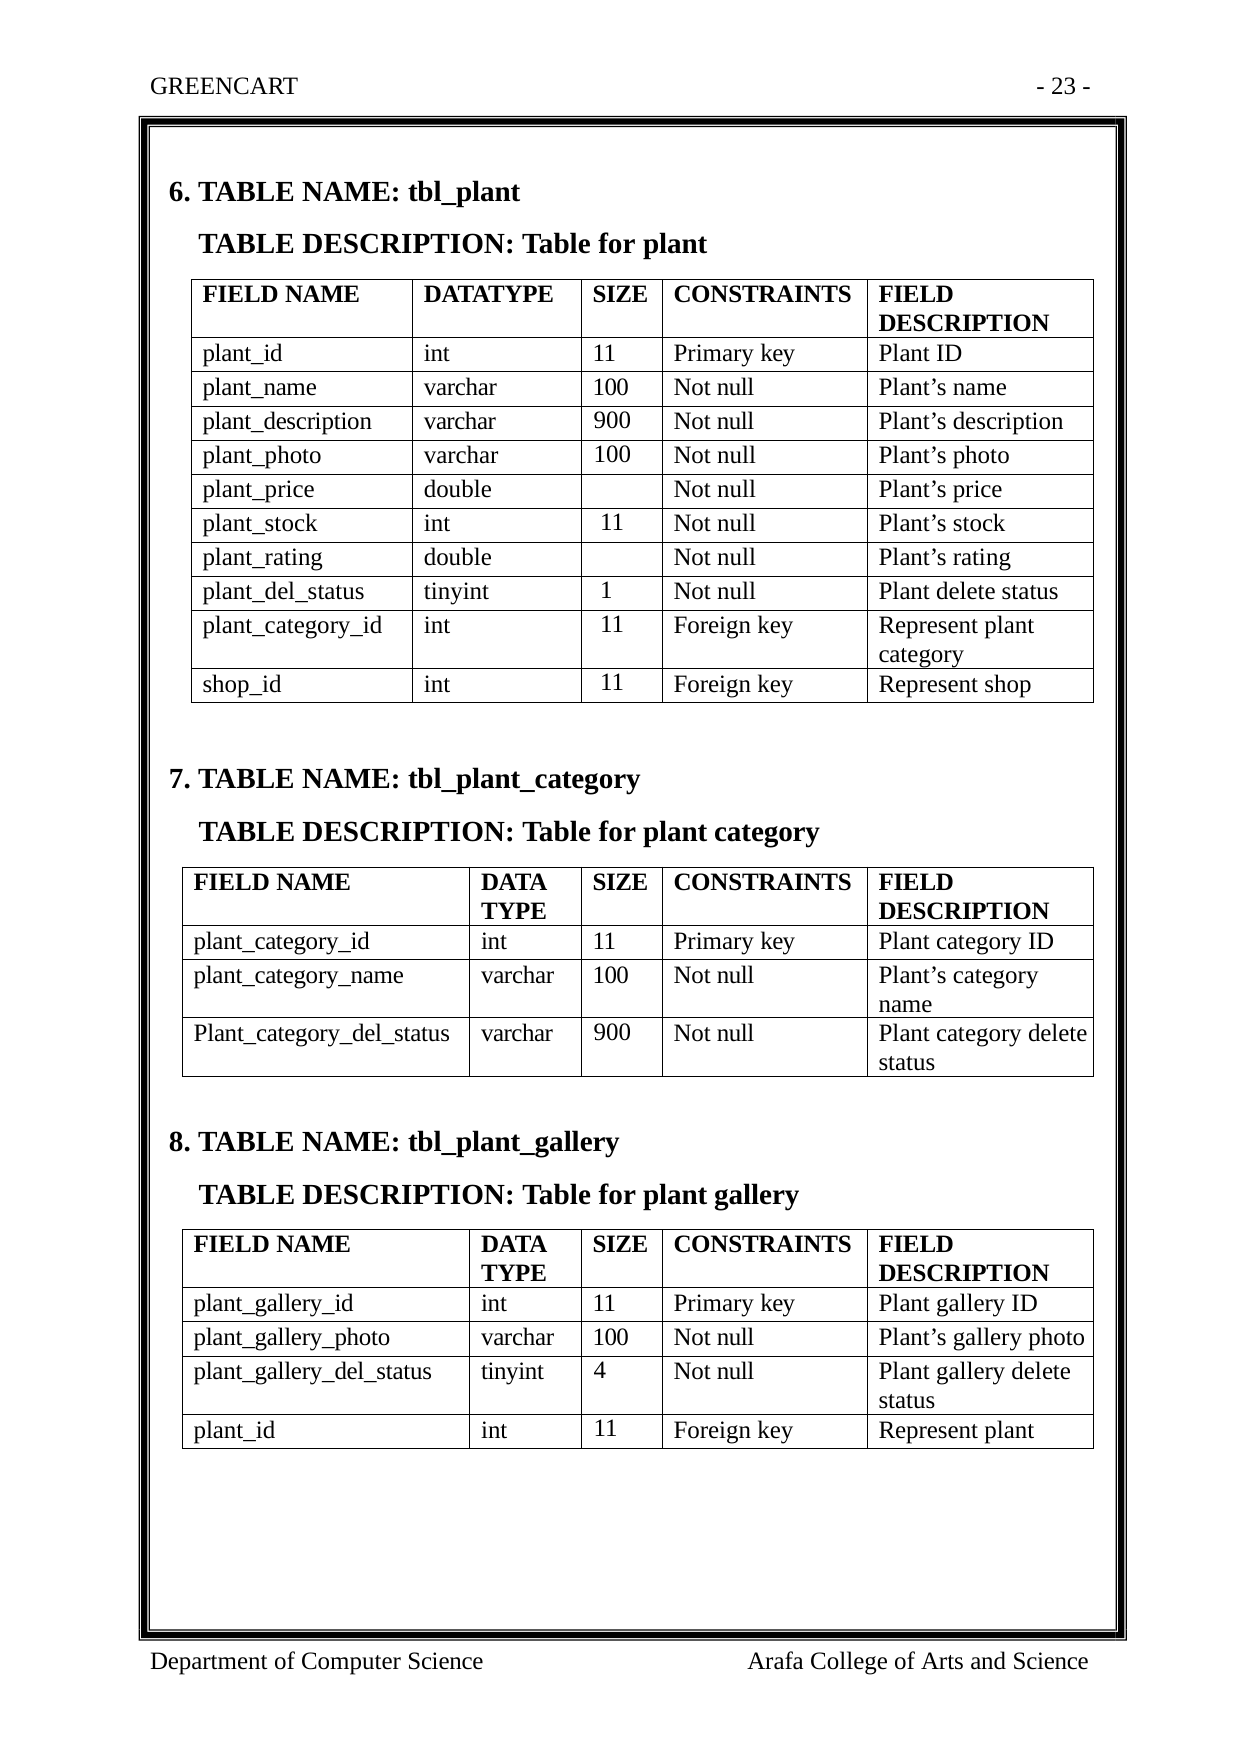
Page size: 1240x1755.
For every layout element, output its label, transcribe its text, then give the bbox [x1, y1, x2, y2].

table_cell int [413, 611, 581, 668]
table_cell plant_del_status [192, 577, 412, 610]
table_header FIELD NAME [183, 868, 469, 925]
table_cell varchar [470, 1322, 581, 1356]
table_cell int [470, 1415, 581, 1448]
table_cell Not null [663, 441, 867, 474]
table_cell Plant ID [868, 338, 1093, 371]
table_cell plant_stock [192, 509, 412, 542]
table_cell 11 [582, 926, 662, 959]
table_cell Plant category ID [868, 926, 1093, 959]
table_header FIELD DESCRIPTION [868, 1230, 1093, 1287]
table_cell varchar [413, 407, 581, 440]
text_box GREENCART [147, 67, 416, 99]
table_cell Not null [663, 509, 867, 542]
table_cell 11 [582, 509, 662, 542]
table_cell plant_gallery_photo [183, 1322, 469, 1356]
text_box [138, 115, 1127, 1641]
text_box 7. TABLE NAME: tbl_plant_category TABLE DESCRIPTION: Table for plant category [166, 739, 1070, 848]
table_cell varchar [470, 960, 581, 1017]
table_cell plant_category_id [192, 611, 412, 668]
table_cell plant_description [192, 407, 412, 440]
slide_number Department of Computer Science [147, 1645, 488, 1755]
table_cell 11 [582, 669, 662, 702]
table_cell double [413, 543, 581, 576]
table_cell shop_id [192, 669, 412, 702]
table_cell Primary key [663, 926, 867, 959]
table_cell 900 [582, 1018, 662, 1076]
table_cell plant_gallery_id [183, 1288, 469, 1321]
table_cell Plant’s category name [868, 960, 1093, 1017]
table_cell Plant category delete status [868, 1018, 1093, 1076]
table_cell plant_name [192, 372, 412, 406]
table_cell Plant’s description [868, 407, 1093, 440]
table_cell plant_photo [192, 441, 412, 474]
table_header DATA TYPE [470, 868, 581, 925]
table_header SIZE [582, 280, 662, 337]
table_cell Not null [663, 1357, 867, 1414]
table_cell Plant’s name [868, 372, 1093, 406]
table_cell 900 [582, 407, 662, 440]
table_cell Not null [663, 543, 867, 576]
table_header CONSTRAINTS [663, 280, 867, 337]
table_cell plant_price [192, 475, 412, 508]
table_header DATA TYPE [470, 1230, 581, 1287]
table_cell Foreign key [663, 1415, 867, 1448]
table_cell Plant gallery ID [868, 1288, 1093, 1321]
table_cell Plant’s stock [868, 509, 1093, 542]
table_cell varchar [413, 441, 581, 474]
table_cell Plant’s rating [868, 543, 1093, 576]
table_cell Primary key [663, 338, 867, 371]
table_cell int [470, 926, 581, 959]
table_cell [582, 543, 662, 576]
table_cell Not null [663, 1018, 867, 1076]
table_cell Plant’s photo [868, 441, 1093, 474]
table_cell plant_category_name [183, 960, 469, 1017]
table_cell 11 [582, 1288, 662, 1321]
table_cell 11 [582, 611, 662, 668]
table_header FIELD NAME [183, 1230, 469, 1287]
table_header CONSTRAINTS [663, 868, 867, 925]
table_cell 11 [582, 1415, 662, 1448]
table_cell Foreign key [663, 611, 867, 668]
table_cell Not null [663, 1322, 867, 1356]
table_cell int [470, 1288, 581, 1321]
table_cell plant_id [192, 338, 412, 371]
table_header DATATYPE [413, 280, 581, 337]
table_cell Plant’s gallery photo [868, 1322, 1093, 1356]
table_header FIELD NAME [192, 280, 412, 337]
table_cell int [413, 669, 581, 702]
table_cell plant_category_id [183, 926, 469, 959]
table_cell Not null [663, 407, 867, 440]
table_cell 1 [582, 577, 662, 610]
table_cell tinyint [470, 1357, 581, 1414]
table_cell int [413, 509, 581, 542]
text_box - 23 - [1034, 67, 1093, 99]
table_cell [582, 475, 662, 508]
table_cell Represent plant category [868, 611, 1093, 668]
text_box 6. TABLE NAME: tbl_plant TABLE DESCRIPTION: Table for plant [166, 152, 742, 260]
table_cell 11 [582, 338, 662, 371]
table_cell Not null [663, 475, 867, 508]
table_cell 100 [582, 441, 662, 474]
table_cell Foreign key [663, 669, 867, 702]
table_cell Plant gallery delete status [868, 1357, 1093, 1414]
table_cell 100 [582, 1322, 662, 1356]
table_cell Plant delete status [868, 577, 1093, 610]
table_header FIELD DESCRIPTION [868, 868, 1093, 925]
table_cell Plant_category_del_status [183, 1018, 469, 1076]
table_header CONSTRAINTS [663, 1230, 867, 1287]
table_header SIZE [582, 1230, 662, 1287]
table_cell Not null [663, 372, 867, 406]
table_header FIELD DESCRIPTION [868, 280, 1093, 337]
table_cell Primary key [663, 1288, 867, 1321]
table_cell Represent shop [868, 669, 1093, 702]
table_header SIZE [582, 868, 662, 925]
table_cell tinyint [413, 577, 581, 610]
table_cell Not null [663, 960, 867, 1017]
table_cell plant_rating [192, 543, 412, 576]
table_cell plant_gallery_del_status [183, 1357, 469, 1414]
table_cell int [413, 338, 581, 371]
footer Arafa College of Arts and Science [745, 1645, 1093, 1755]
table_cell 100 [582, 372, 662, 406]
text_box 8. TABLE NAME: tbl_plant_gallery TABLE DESCRIPTION: Table for plant gallery [166, 1102, 1070, 1210]
table_cell plant_id [183, 1415, 469, 1448]
table_cell Represent plant [868, 1415, 1093, 1448]
table_cell 4 [582, 1357, 662, 1414]
table_cell varchar [470, 1018, 581, 1076]
table_cell varchar [413, 372, 581, 406]
table_cell double [413, 475, 581, 508]
table_cell 100 [582, 960, 662, 1017]
table_cell Not null [663, 577, 867, 610]
table_cell Plant’s price [868, 475, 1093, 508]
